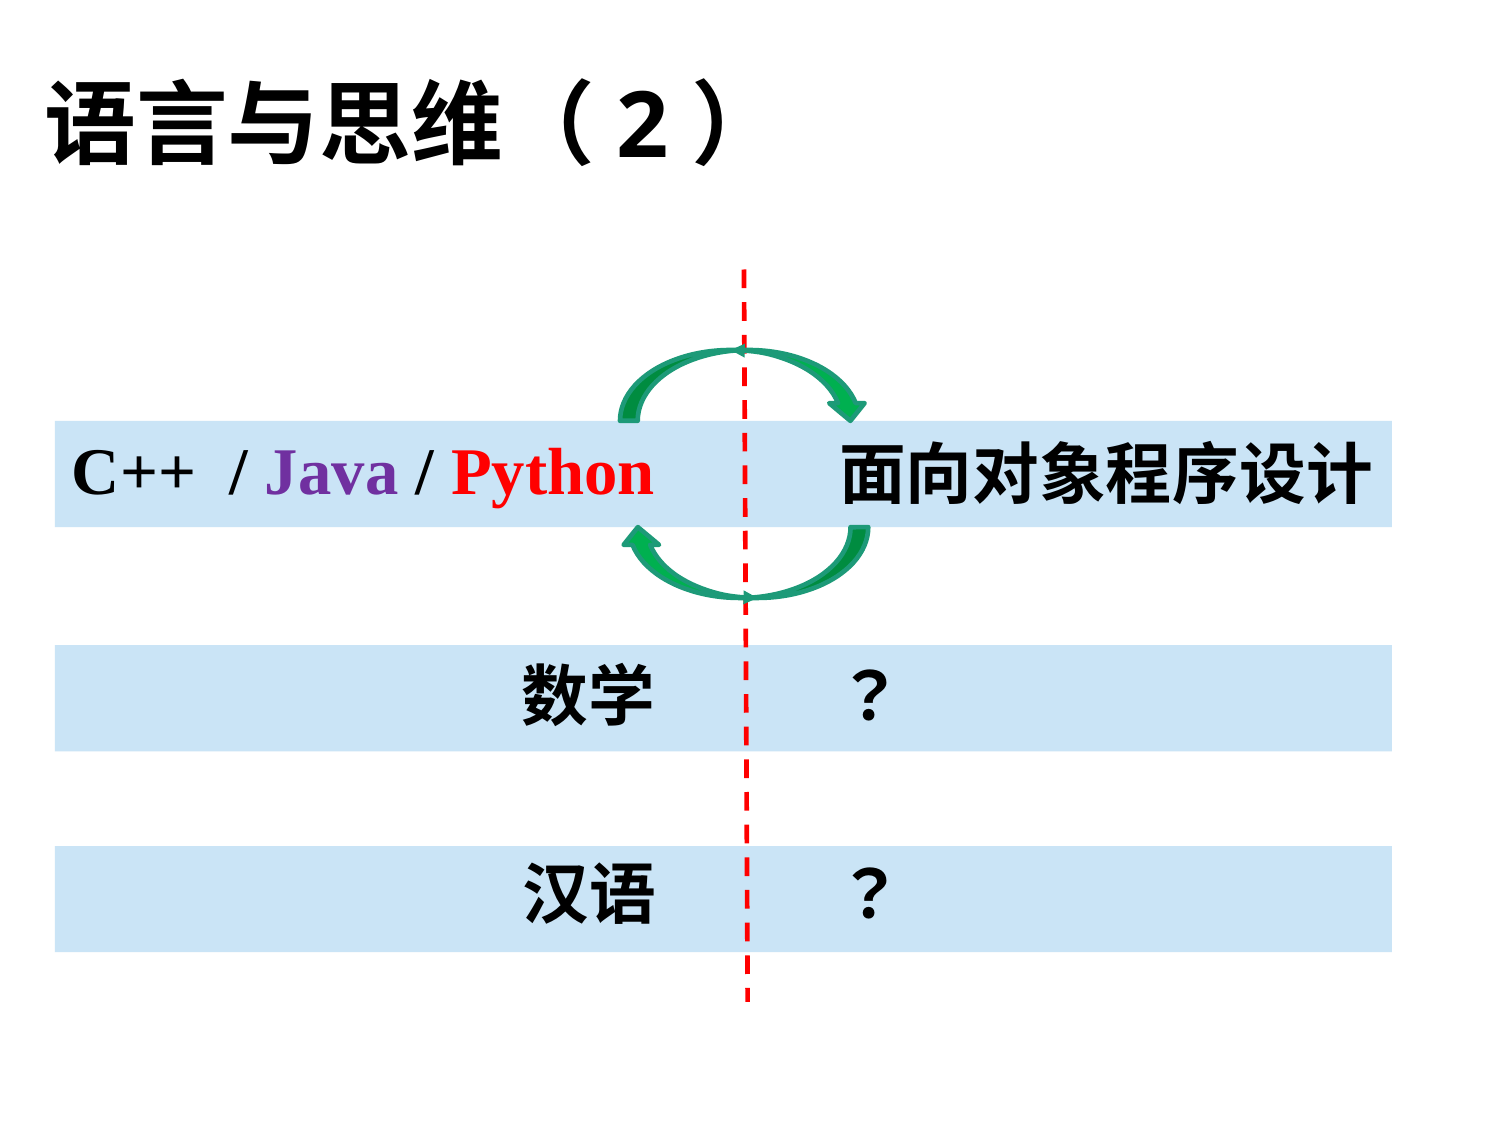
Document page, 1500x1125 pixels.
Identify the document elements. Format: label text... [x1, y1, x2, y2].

text_box ？ [821, 844, 918, 940]
text_box 汉语 [508, 844, 672, 940]
text_box 面向对象程序设计 [824, 424, 1389, 520]
text_box [623, 526, 743, 599]
text_box [748, 527, 869, 603]
text_box [54, 420, 743, 528]
text_box [619, 344, 743, 421]
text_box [743, 271, 748, 1000]
text_box [54, 845, 743, 953]
text_box ？ [821, 645, 918, 741]
text_box [54, 644, 743, 752]
text_box [748, 349, 865, 421]
title 语言与思维（2） [29, 19, 1324, 237]
text_box 数学 [506, 645, 671, 741]
text_box [748, 420, 1393, 528]
text_box [748, 845, 1393, 953]
text_box [748, 644, 1393, 752]
text_box C++ / Java / Python [57, 420, 670, 516]
